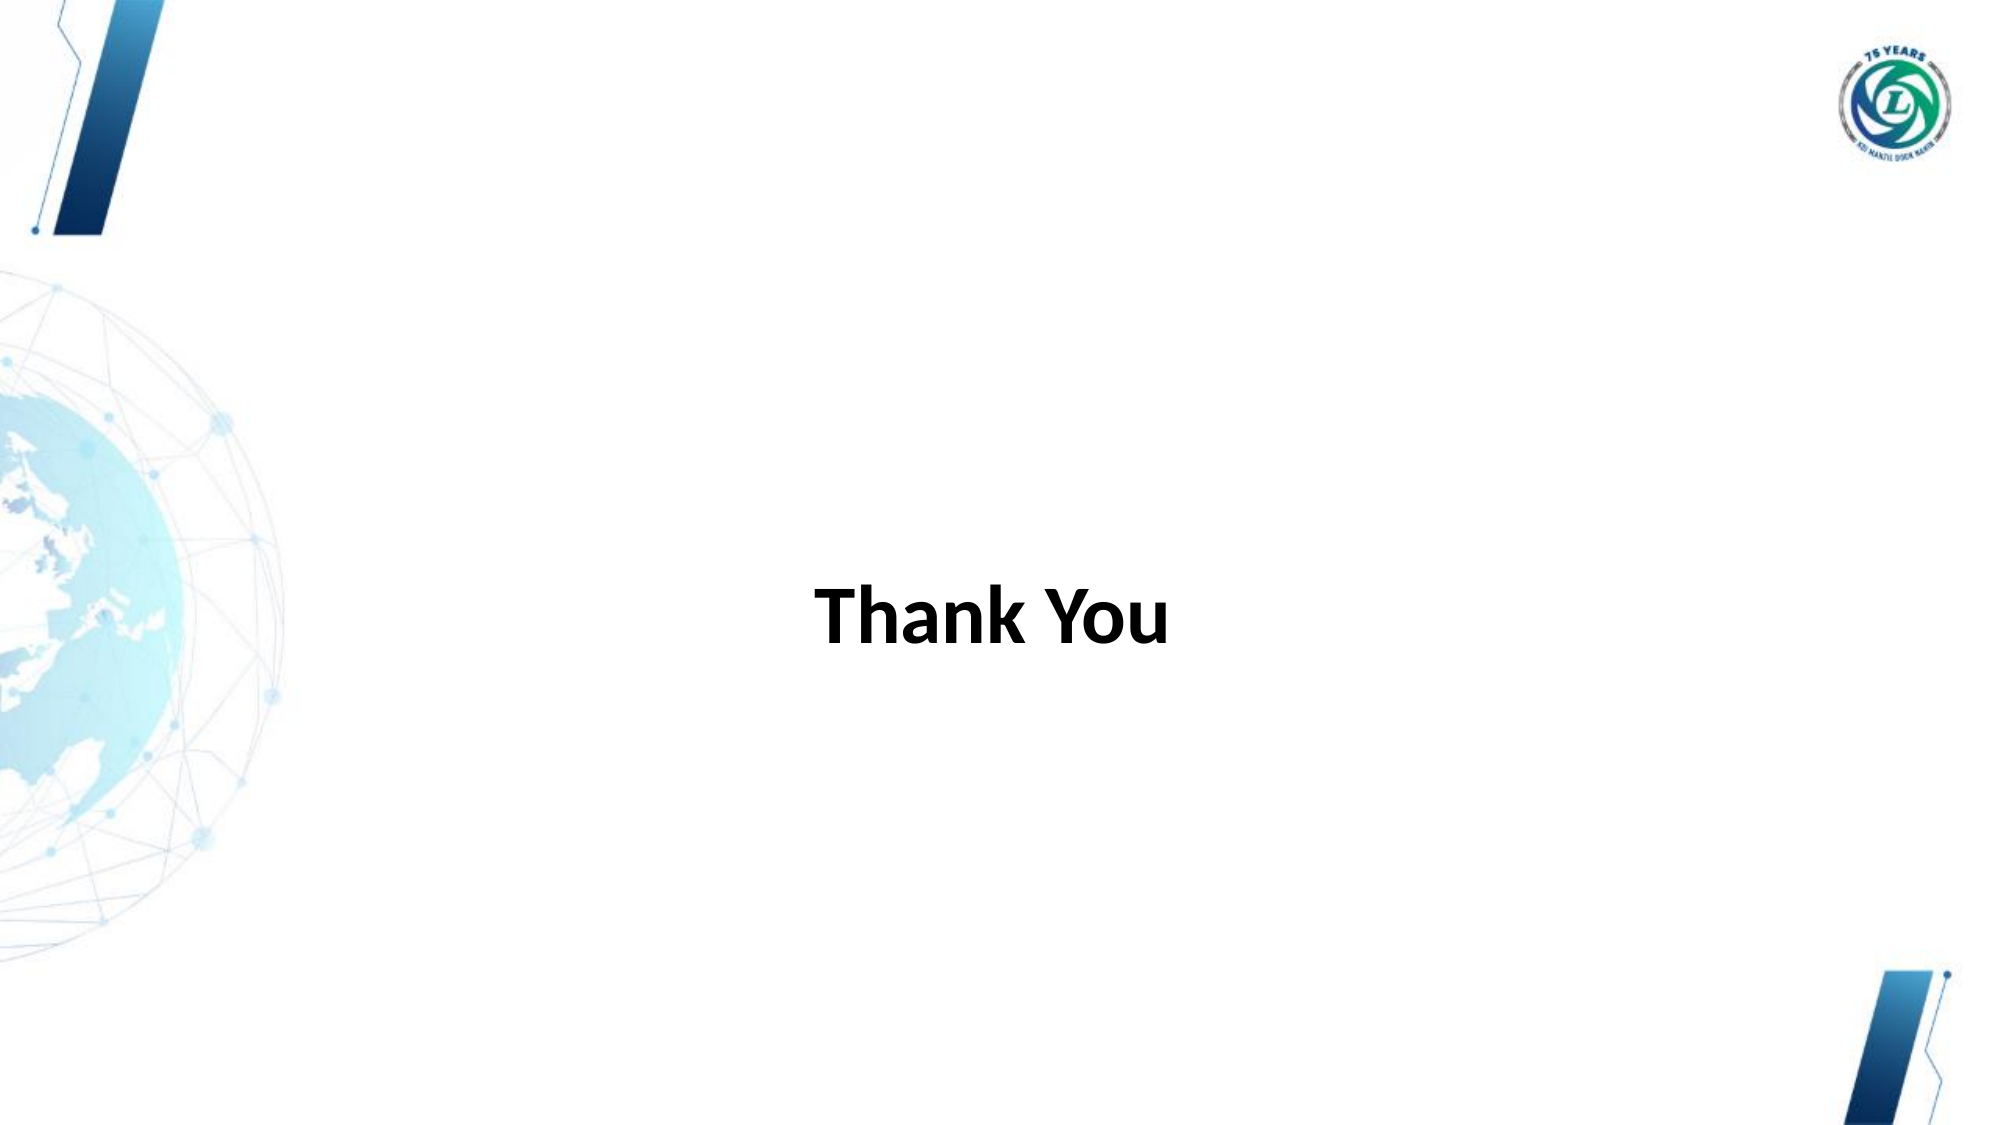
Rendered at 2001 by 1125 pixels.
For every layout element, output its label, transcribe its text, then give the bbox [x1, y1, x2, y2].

picture [0, 0, 2000, 1125]
text_box Thank You [81, 534, 1905, 687]
